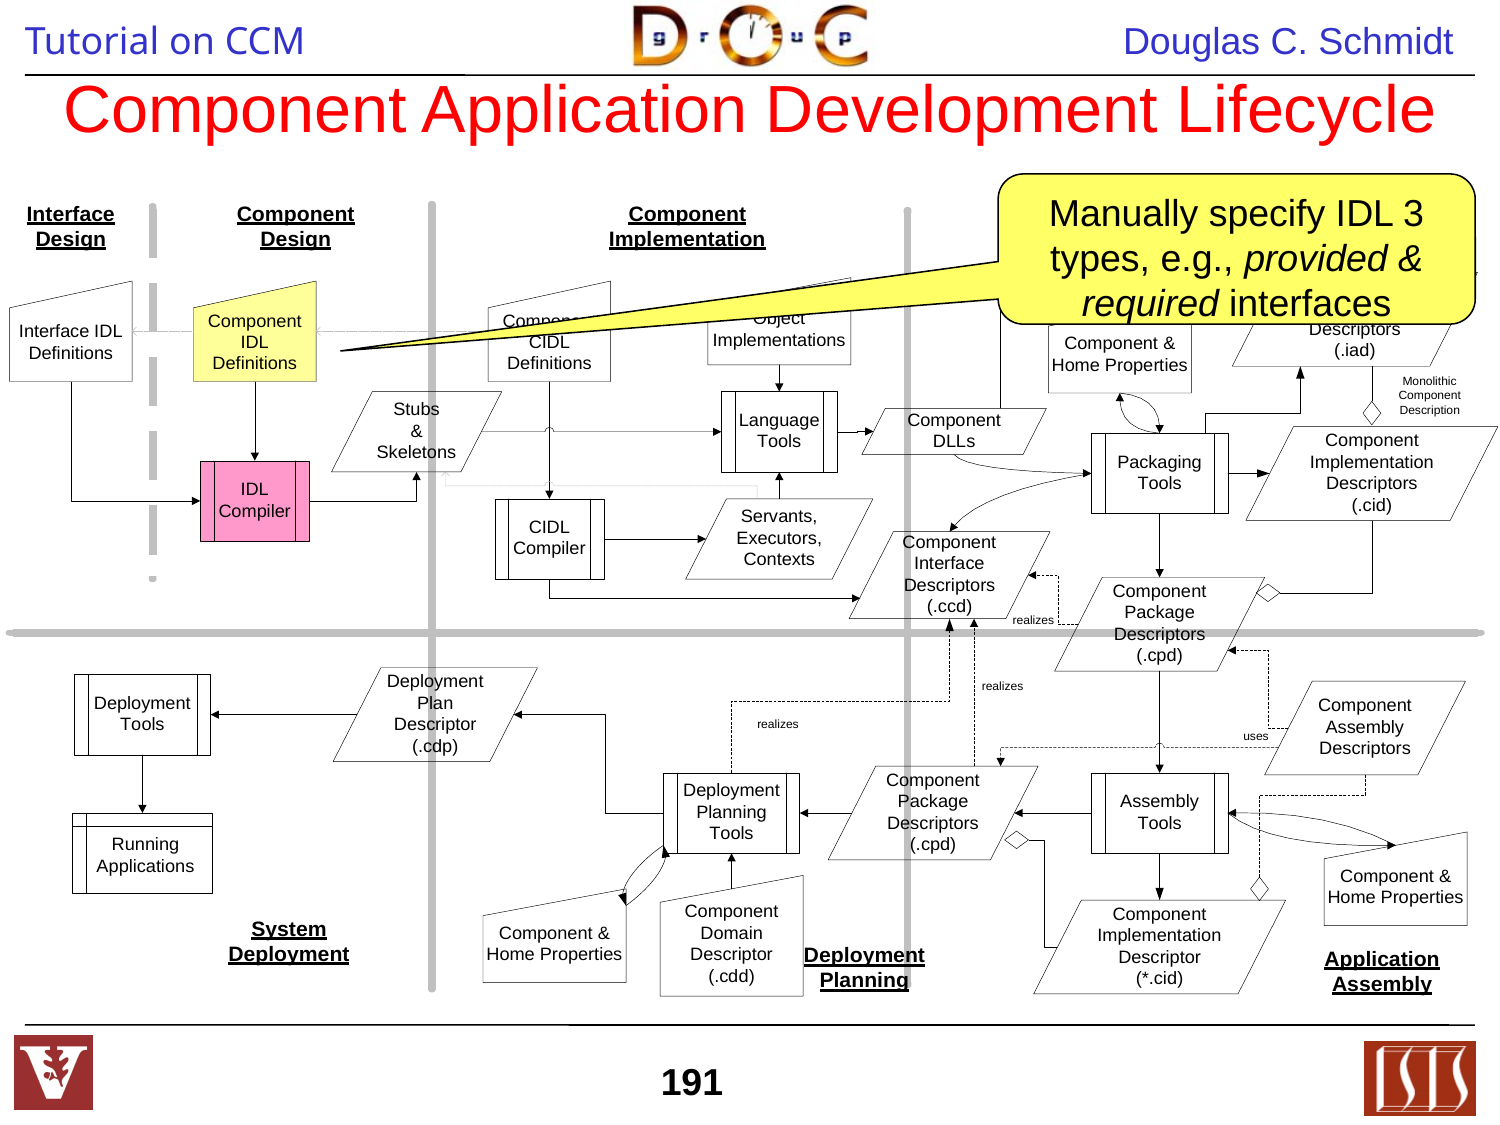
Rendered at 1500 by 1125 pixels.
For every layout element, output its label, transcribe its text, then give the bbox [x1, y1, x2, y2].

title Component Application Development Lifecycle [0, 74, 1500, 138]
text_box Manually specify IDL 3 types, e.g., provided & required interfaces [1000, 173, 1474, 189]
picture [624, 0, 875, 71]
picture [14, 1035, 93, 1110]
picture [1364, 1041, 1476, 1116]
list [0, 190, 1500, 1010]
